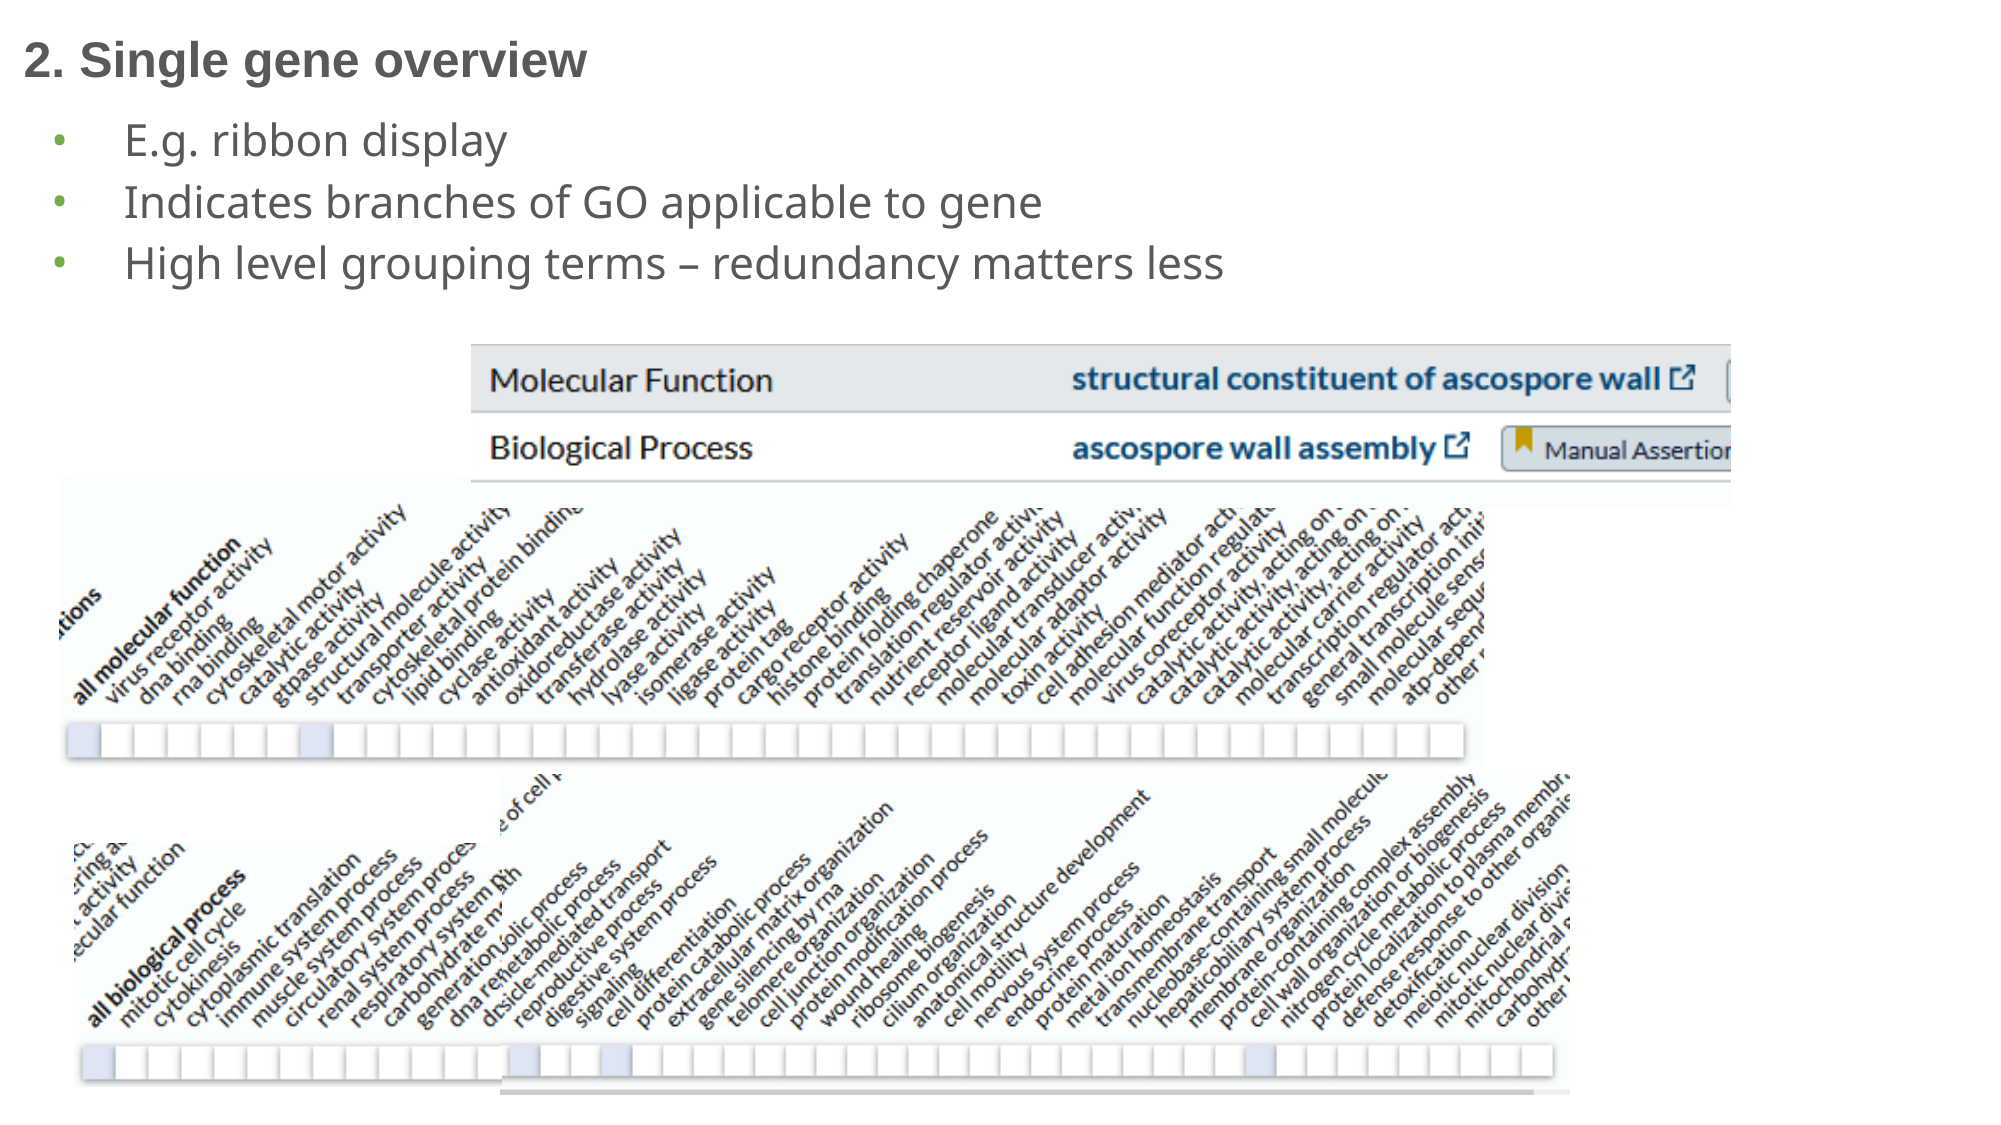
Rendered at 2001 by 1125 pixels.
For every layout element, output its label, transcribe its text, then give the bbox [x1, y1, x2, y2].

list 2. Single gene overview E.g. ribbon display Indicates branches of GO applicable to gene High level grouping terms – redundancy matters less [23, 18, 1808, 311]
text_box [73, 774, 1570, 1095]
picture [58, 344, 1731, 768]
